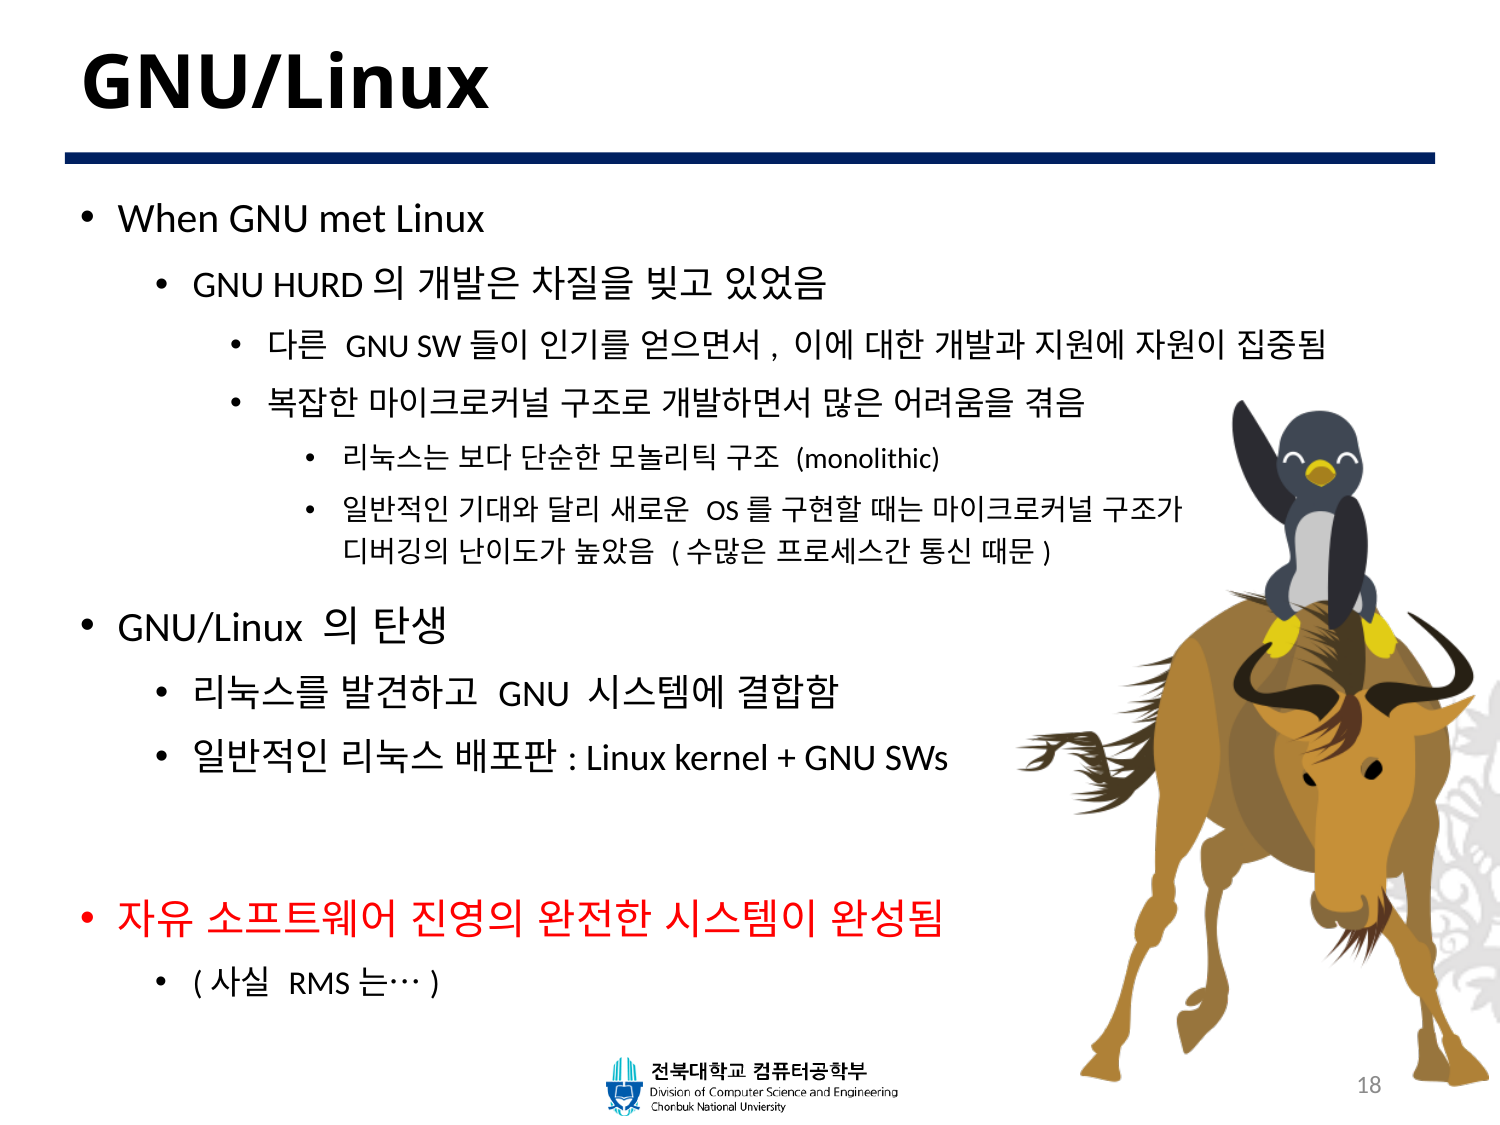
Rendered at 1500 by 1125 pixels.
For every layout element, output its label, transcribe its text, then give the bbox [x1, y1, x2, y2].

picture [1015, 400, 1489, 1087]
list When GNU met Linux GNU HURD의 개발은 차질을 빚고 있었음 다른 GNU SW들이 인기를 얻으면서, 이에 대한 개발과 지원에 자원이 집중됨 복잡한 마이크로커널 구조로 개발하면서 많은 어려움을 겪음 리눅스는 보다 단순한 모놀리틱 구조 (monolithic) 일반적인 기대와 달리 새로운 OS를 구현할 때는 마이크로커널 구조가 디버깅의 난이도가 높았음 (수많은 프로세스간 통신 때문) GNU/Linux 의 탄생 리눅스를 발견하고 GNU 시스템에 결합함 일반적인 리눅스 배포판: Linux kernel + GNU SWs 자유 소프트웨어 진영의 완전한 시스템이 완성됨 (사실 RMS는…) [64, 173, 1436, 1039]
picture [600, 1057, 900, 1116]
title GNU/Linux [64, 26, 1436, 143]
slide_number 18 [1059, 1087, 1397, 1111]
